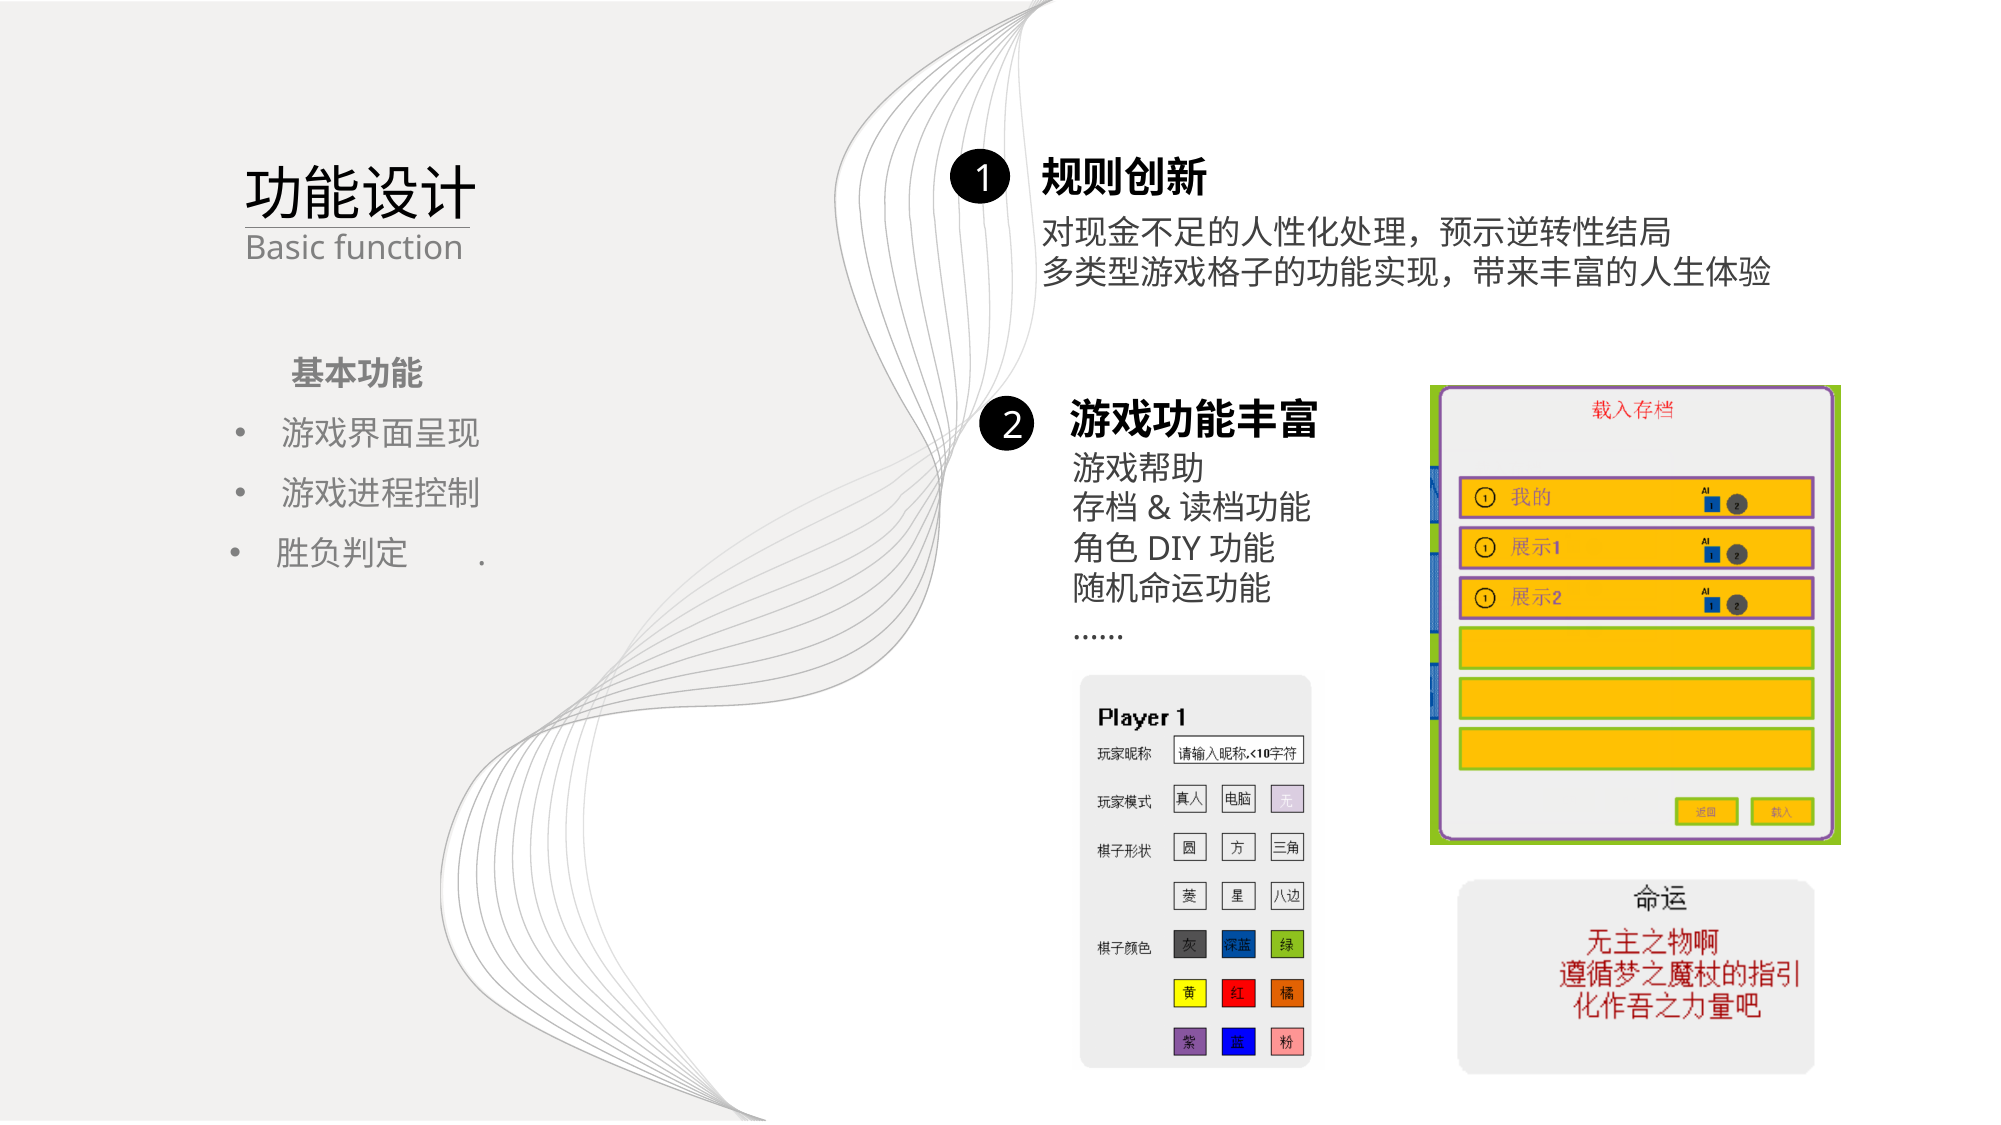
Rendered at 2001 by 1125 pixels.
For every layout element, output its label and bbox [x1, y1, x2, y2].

picture [1072, 670, 1325, 1070]
text_box [144, 148, 572, 583]
text_box [979, 385, 1430, 657]
picture [1445, 870, 1827, 1079]
picture [1430, 385, 1841, 845]
text_box [949, 143, 1978, 300]
picture [0, 0, 1059, 1122]
